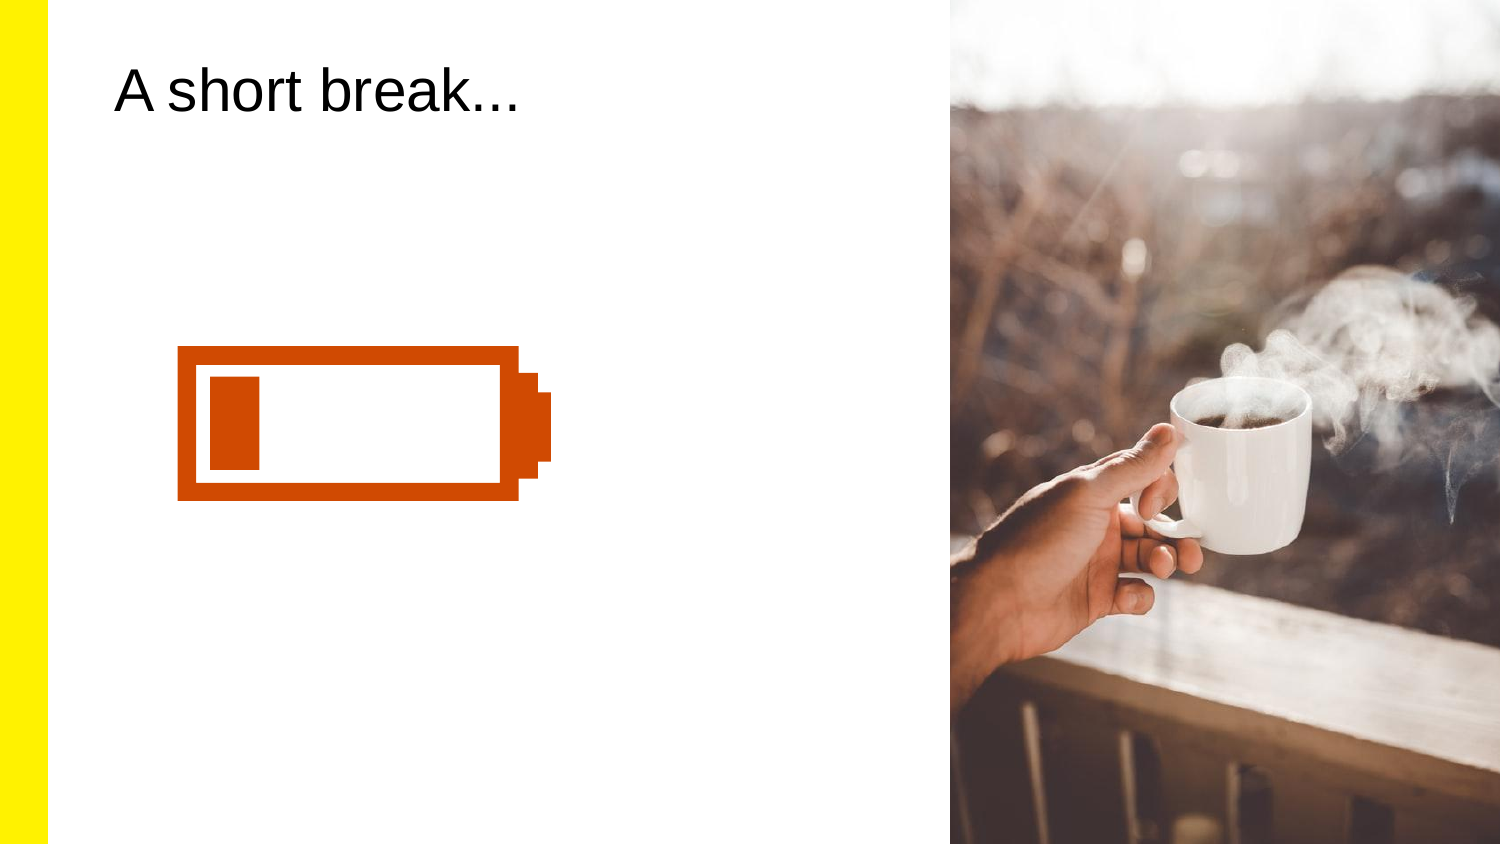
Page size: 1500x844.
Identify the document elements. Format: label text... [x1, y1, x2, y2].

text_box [134, 202, 583, 651]
picture [949, 0, 1500, 844]
text_box A short break... [103, 44, 944, 167]
